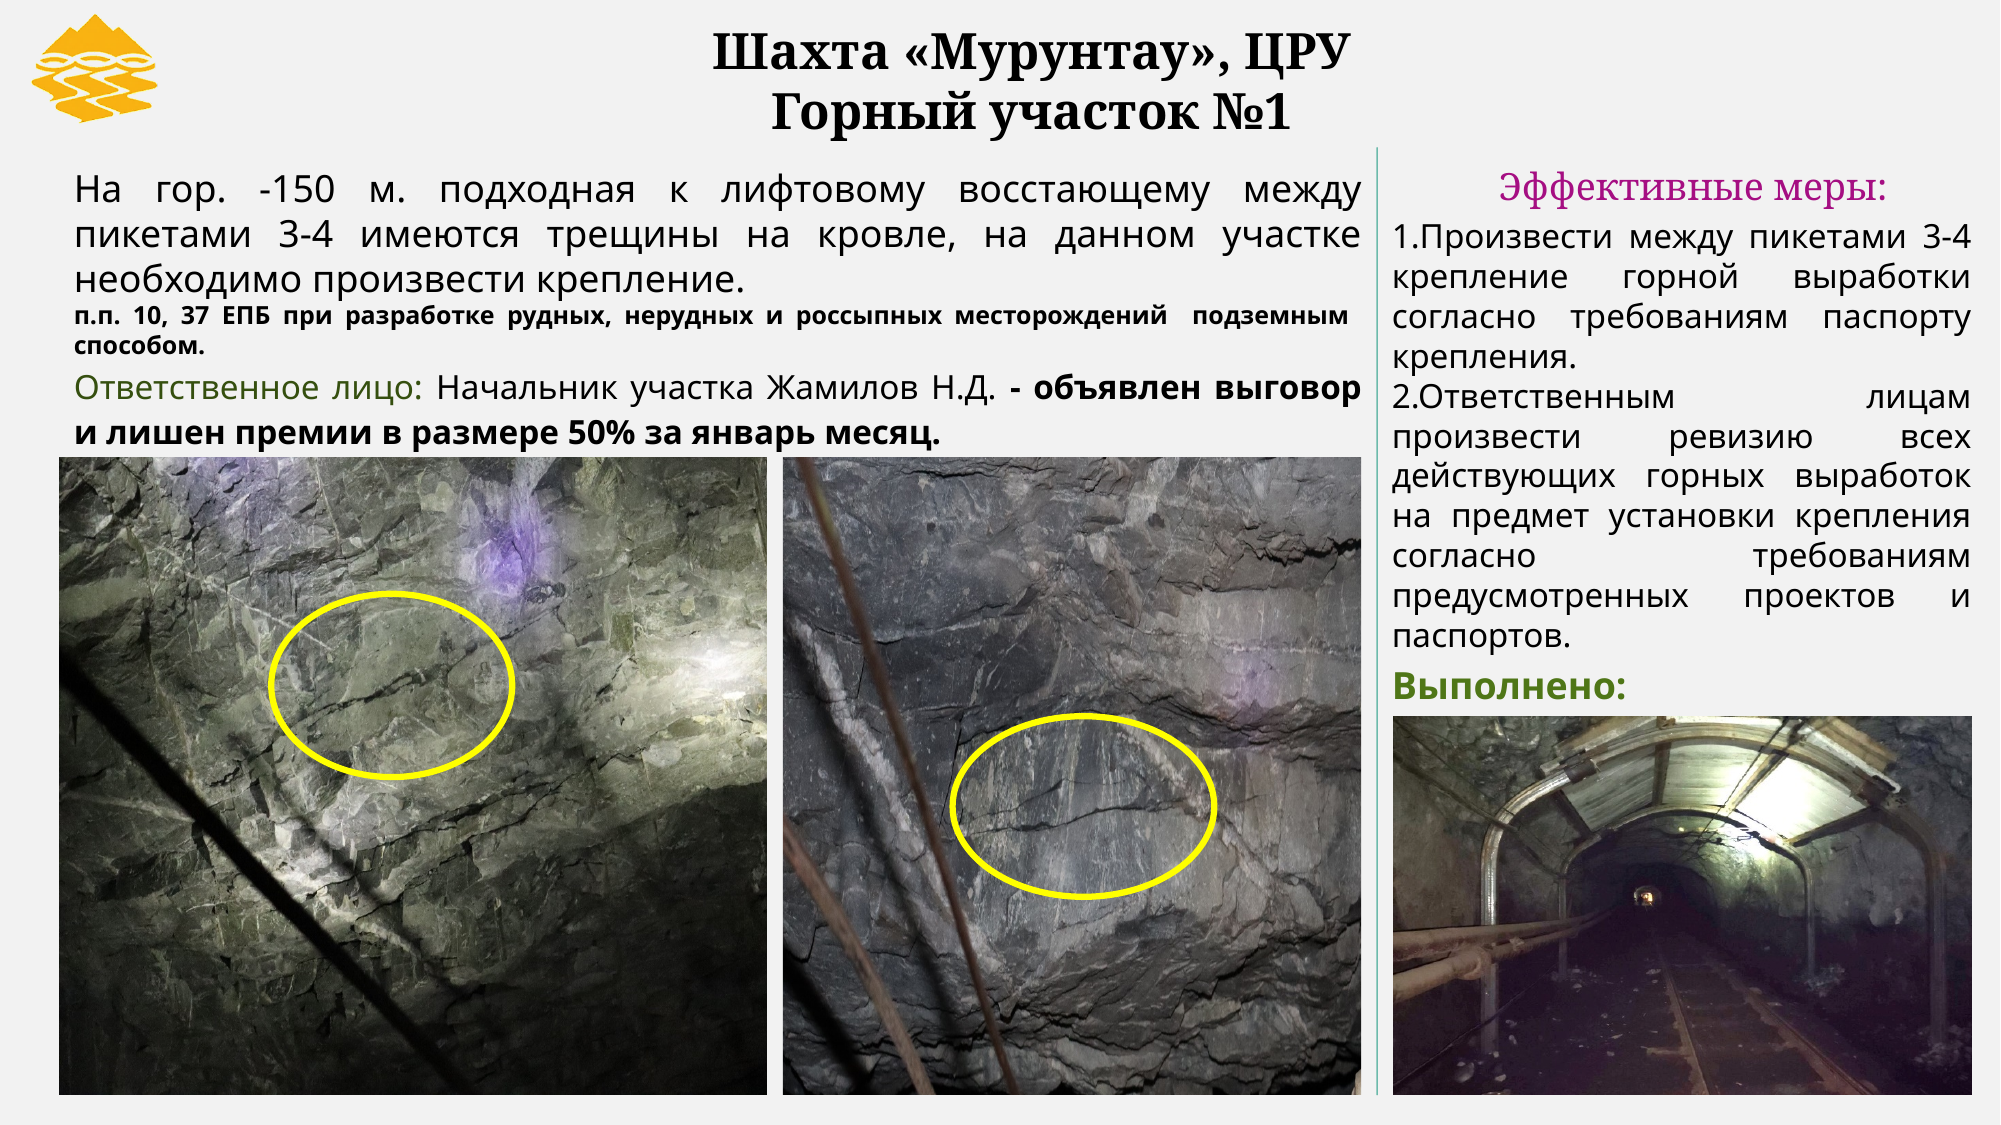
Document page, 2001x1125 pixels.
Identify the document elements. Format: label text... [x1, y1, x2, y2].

text_box На гор. -150 м. подходная к лифтовому восстающему между пикетами 3-4 имеются трещины на кровле, на данном участке необходимо произвести крепление. п.п. 10, 37 ЕПБ при разработке рудных, нерудных и россыпных месторождений подземным способом. Ответственное лицо: Начальник участка Жамилов Н.Д. - объявлен выговор и лишен премии в размере 50% за январь месяц. . [58, 147, 1376, 546]
text_box Выполнено: [1378, 655, 1985, 715]
picture [782, 456, 1362, 1095]
picture [1392, 715, 1972, 1095]
picture [58, 456, 768, 1095]
text_box Эффективные меры: [1484, 148, 1903, 207]
picture [16, 0, 186, 137]
text_box Шахта «Мурунтау», ЦРУ Горный участок №1 [153, 11, 1911, 147]
text_box 1.Произвести между пикетами 3-4 крепление горной выработки согласно требованиям паспорту крепления. 2.Ответственным лицам произвести ревизию всех действующих горных выработок на предмет установки крепления согласно требованиям предусмотренных проектов и паспортов. [1378, 207, 1987, 662]
